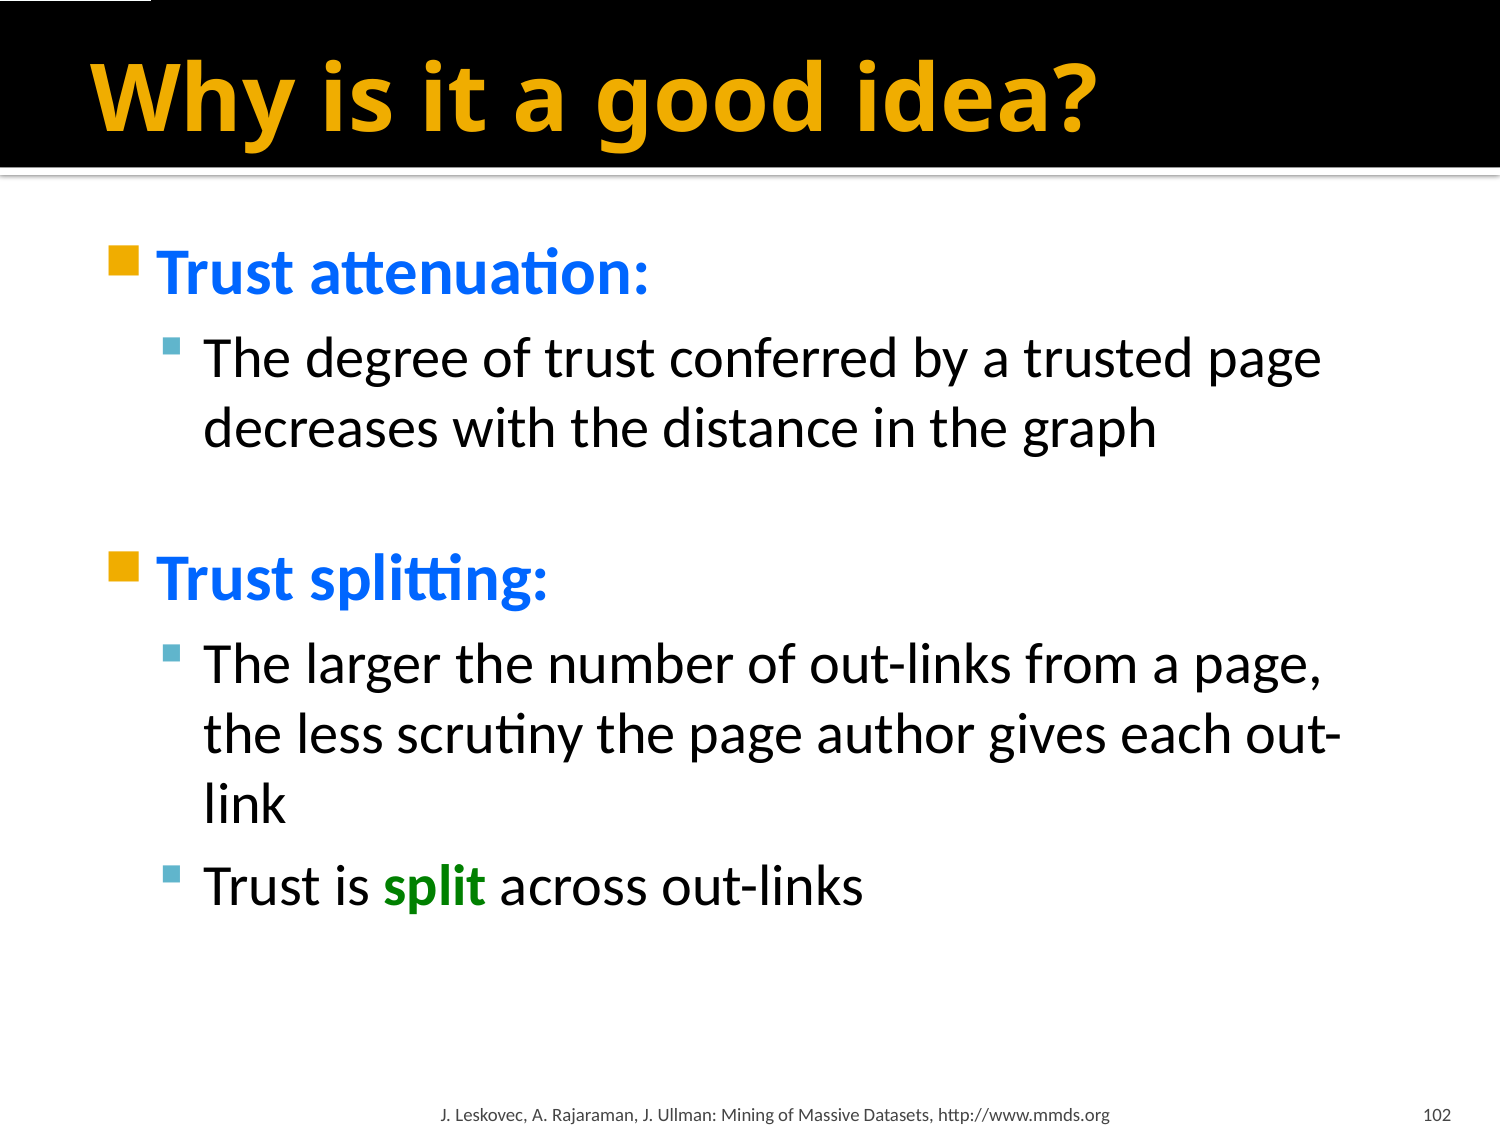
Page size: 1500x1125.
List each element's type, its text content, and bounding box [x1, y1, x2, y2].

footer J. Leskovec, A. Rajaraman, J. Ullman: Mining of Massive Datasets, http://www.mmds.org [433, 1080, 1337, 1125]
title Why is it a good idea? [75, 12, 1425, 175]
slide_number 102 [1345, 1080, 1467, 1125]
list Trust attenuation: The degree of trust conferred by a trusted page decreases with the distance in the graph Trust splitting: The larger the number of out-links from a page, the less scrutiny the page author gives each out-link Trust is split across out-links [75, 212, 1425, 1075]
